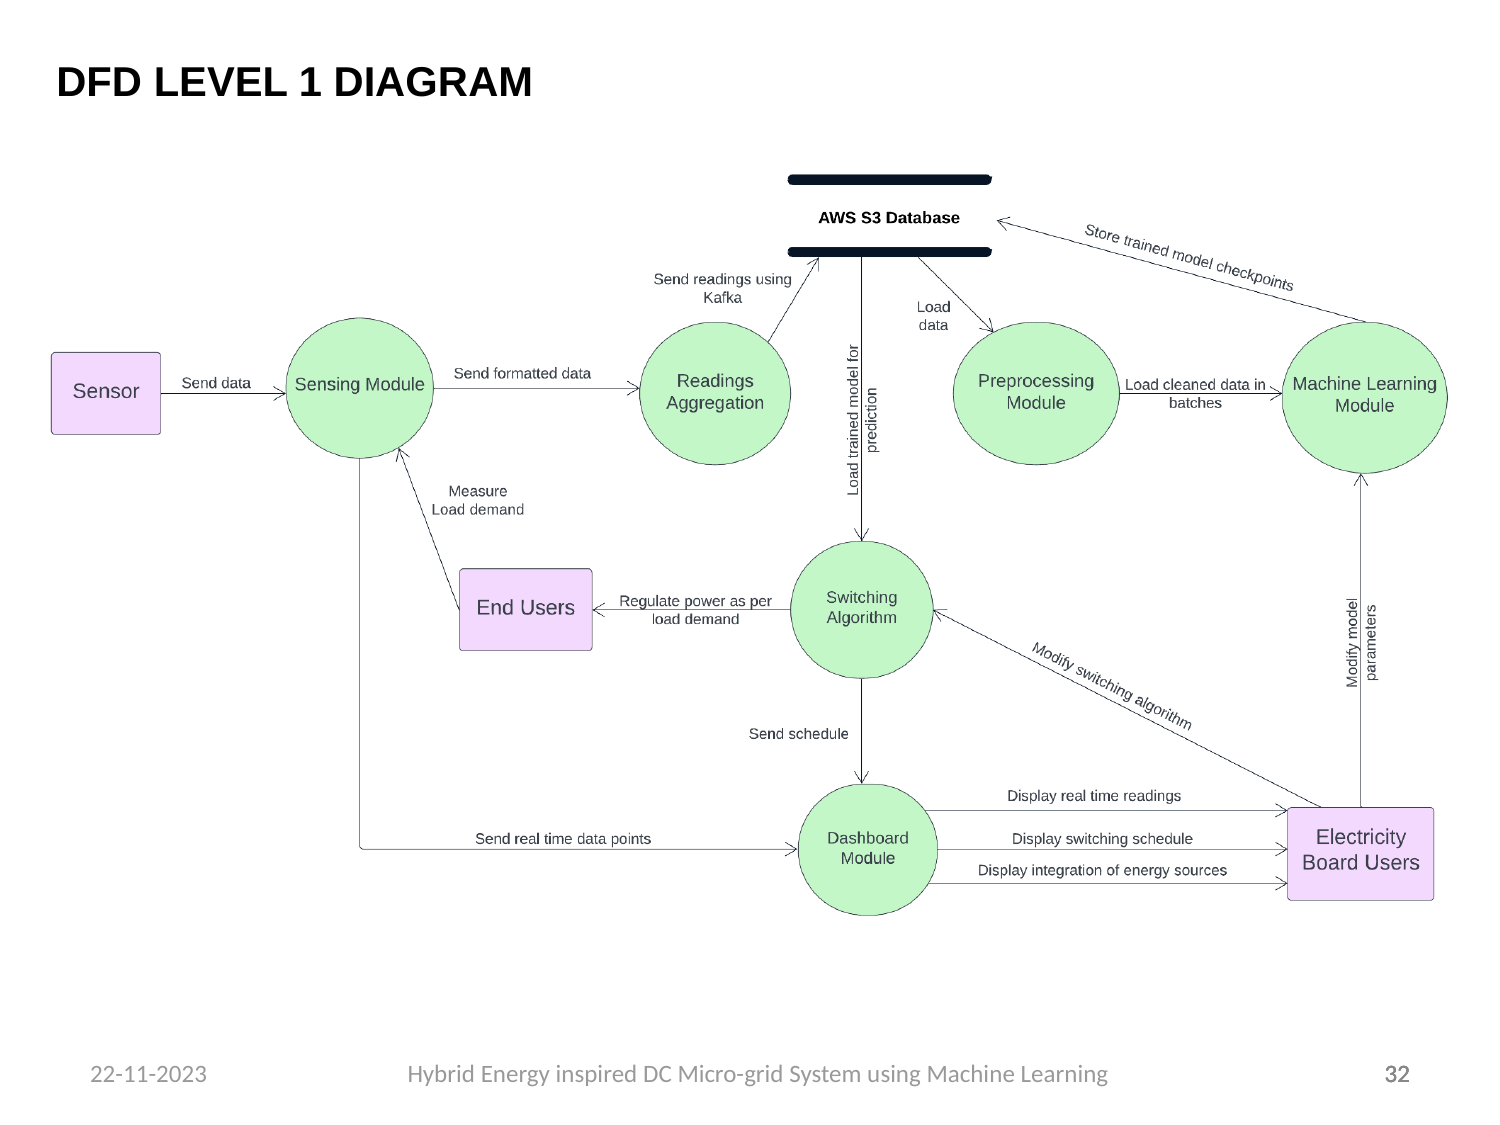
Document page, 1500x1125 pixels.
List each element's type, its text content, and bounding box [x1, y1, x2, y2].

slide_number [75, 1042, 1285, 1103]
slide_number ‹#› [1285, 1042, 1425, 1103]
text_box DFD LEVEL 1 DIAGRAM [41, 32, 645, 120]
picture [24, 150, 1476, 943]
